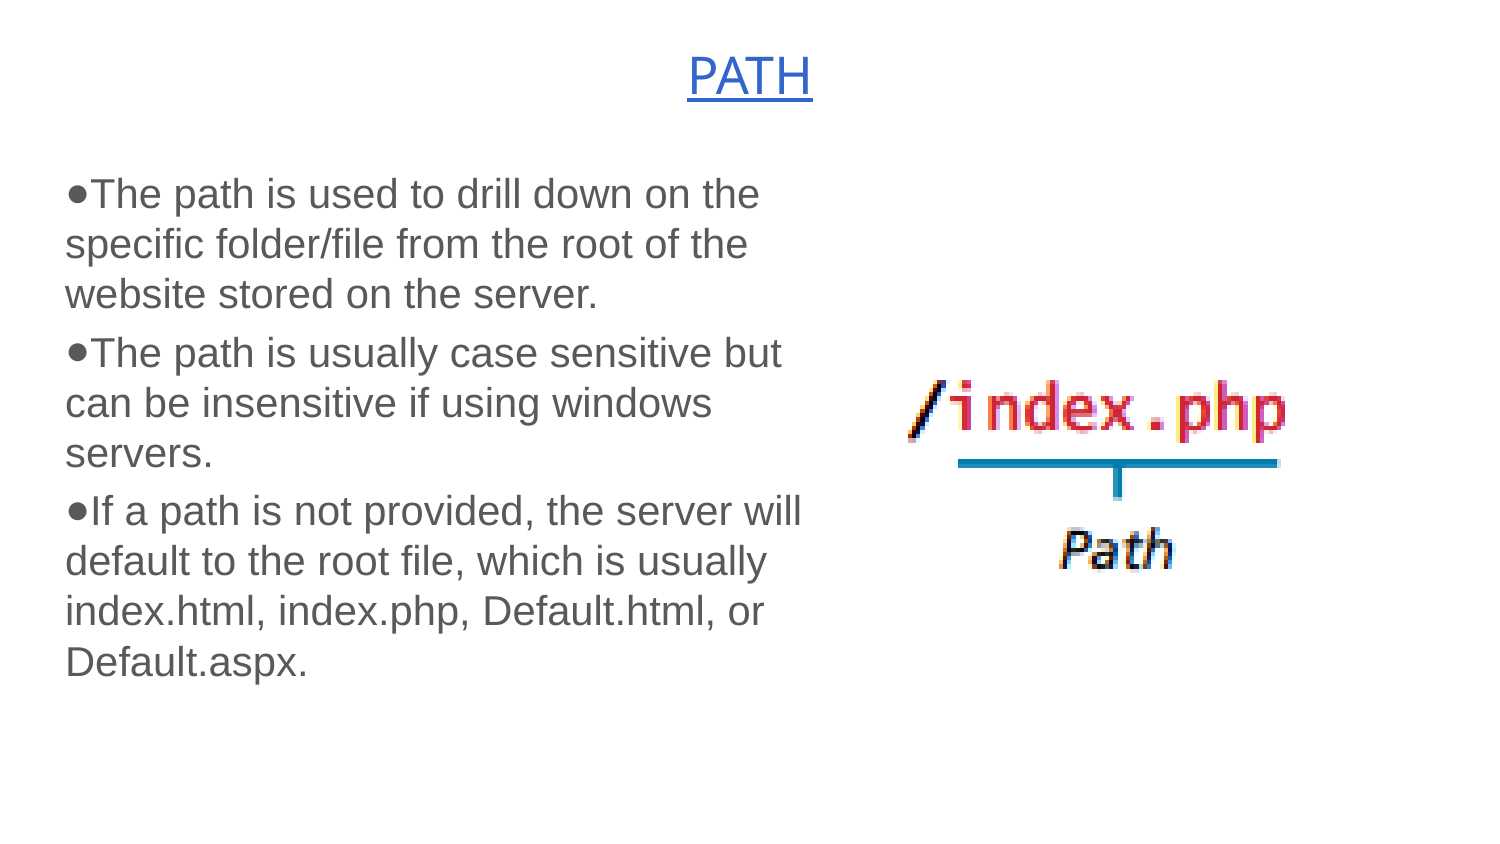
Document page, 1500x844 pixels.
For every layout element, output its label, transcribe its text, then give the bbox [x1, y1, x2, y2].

picture [899, 359, 1290, 591]
subtitle The path is used to drill down on the specific folder/file from the root of the website stored on the server. The path is usually case sensitive but can be insensitive if using windows servers. If a path is not provided, the server will default to the root file, which is usually index.html, index.php, Default.html, or Default.aspx. [50, 159, 838, 785]
title PATH [0, 37, 1500, 110]
